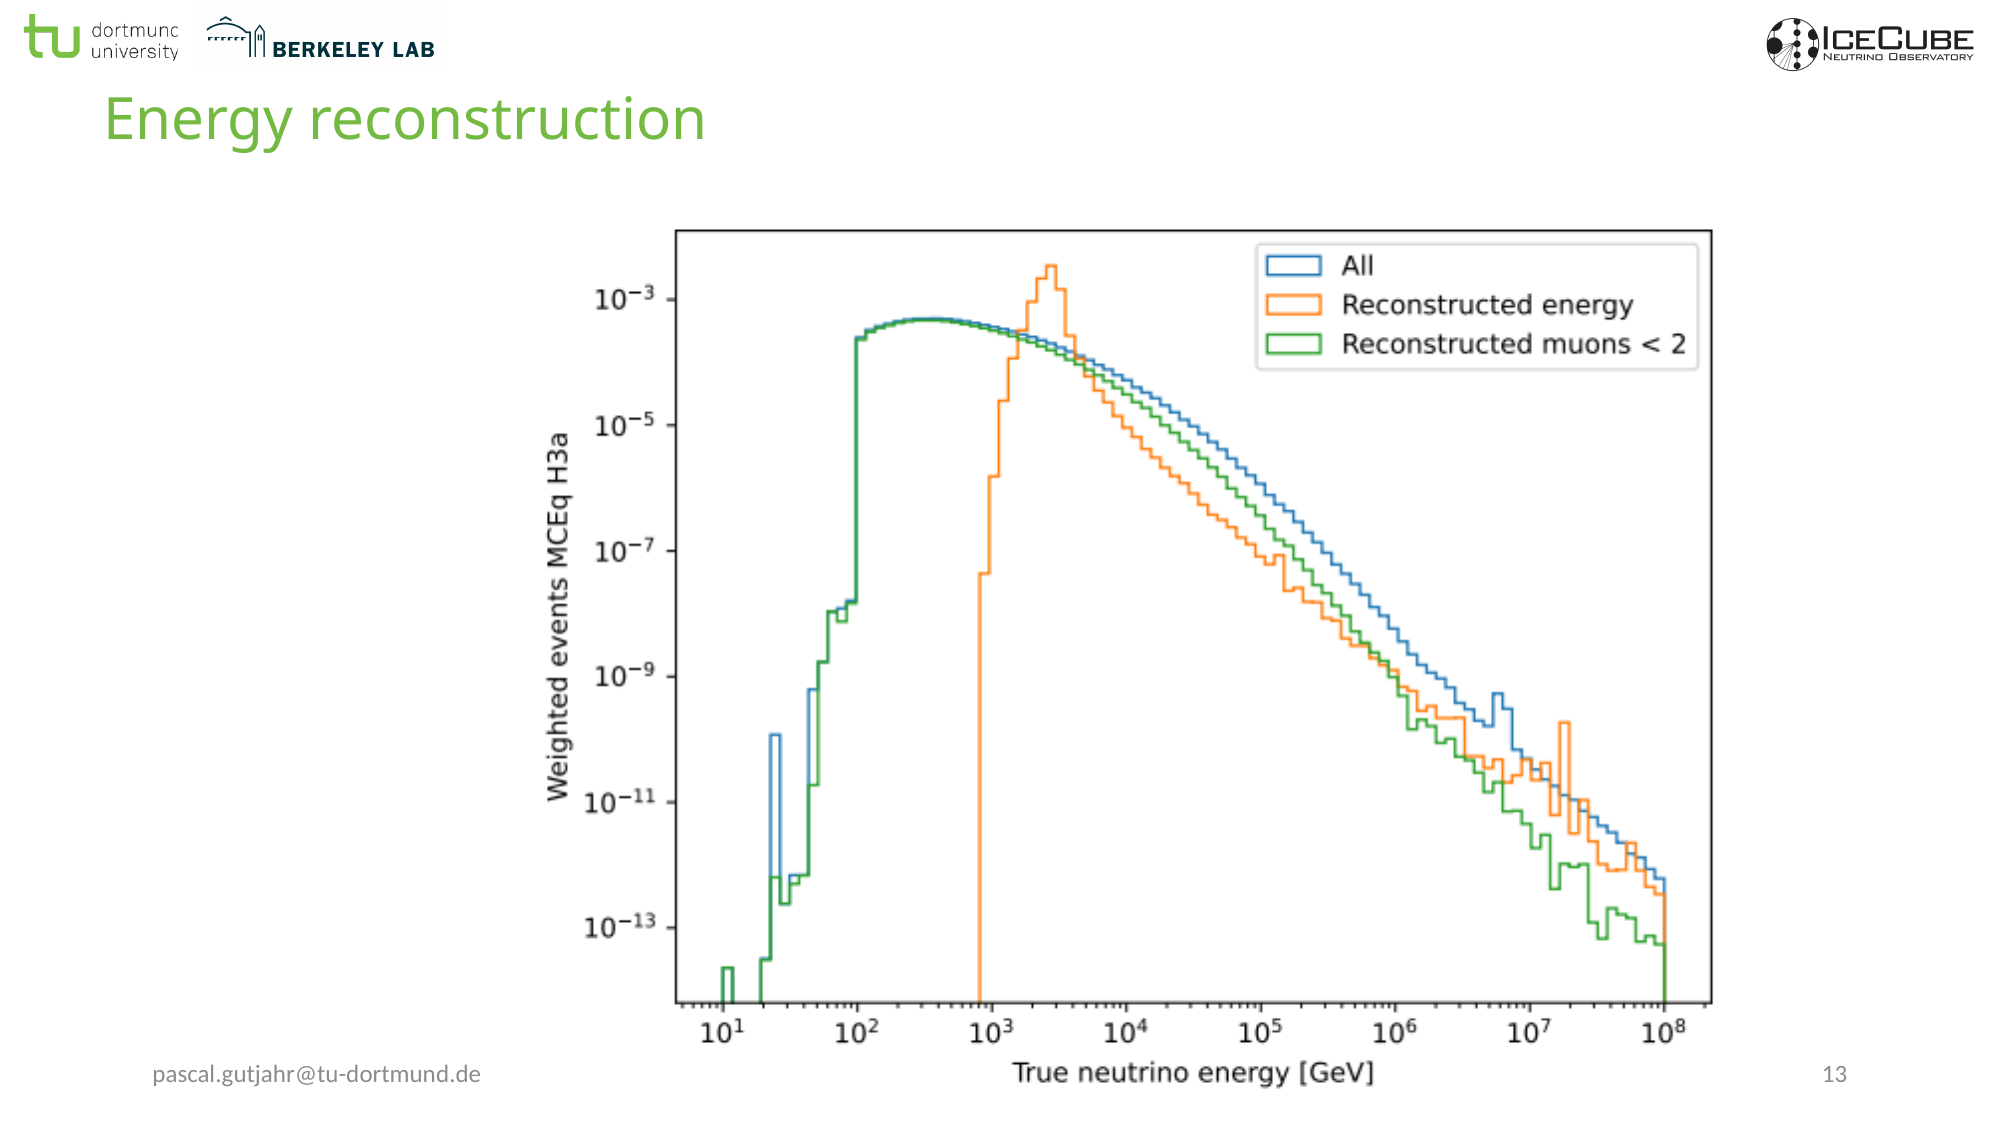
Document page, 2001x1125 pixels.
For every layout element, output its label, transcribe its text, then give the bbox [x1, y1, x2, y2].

picture [192, 1, 449, 59]
picture [528, 212, 1729, 1103]
title Energy reconstruction [88, 59, 1977, 182]
slide_number 13 [1729, 1042, 1863, 1103]
slide_number pascal.gutjahr@tu-dortmund.de [137, 1042, 528, 1103]
